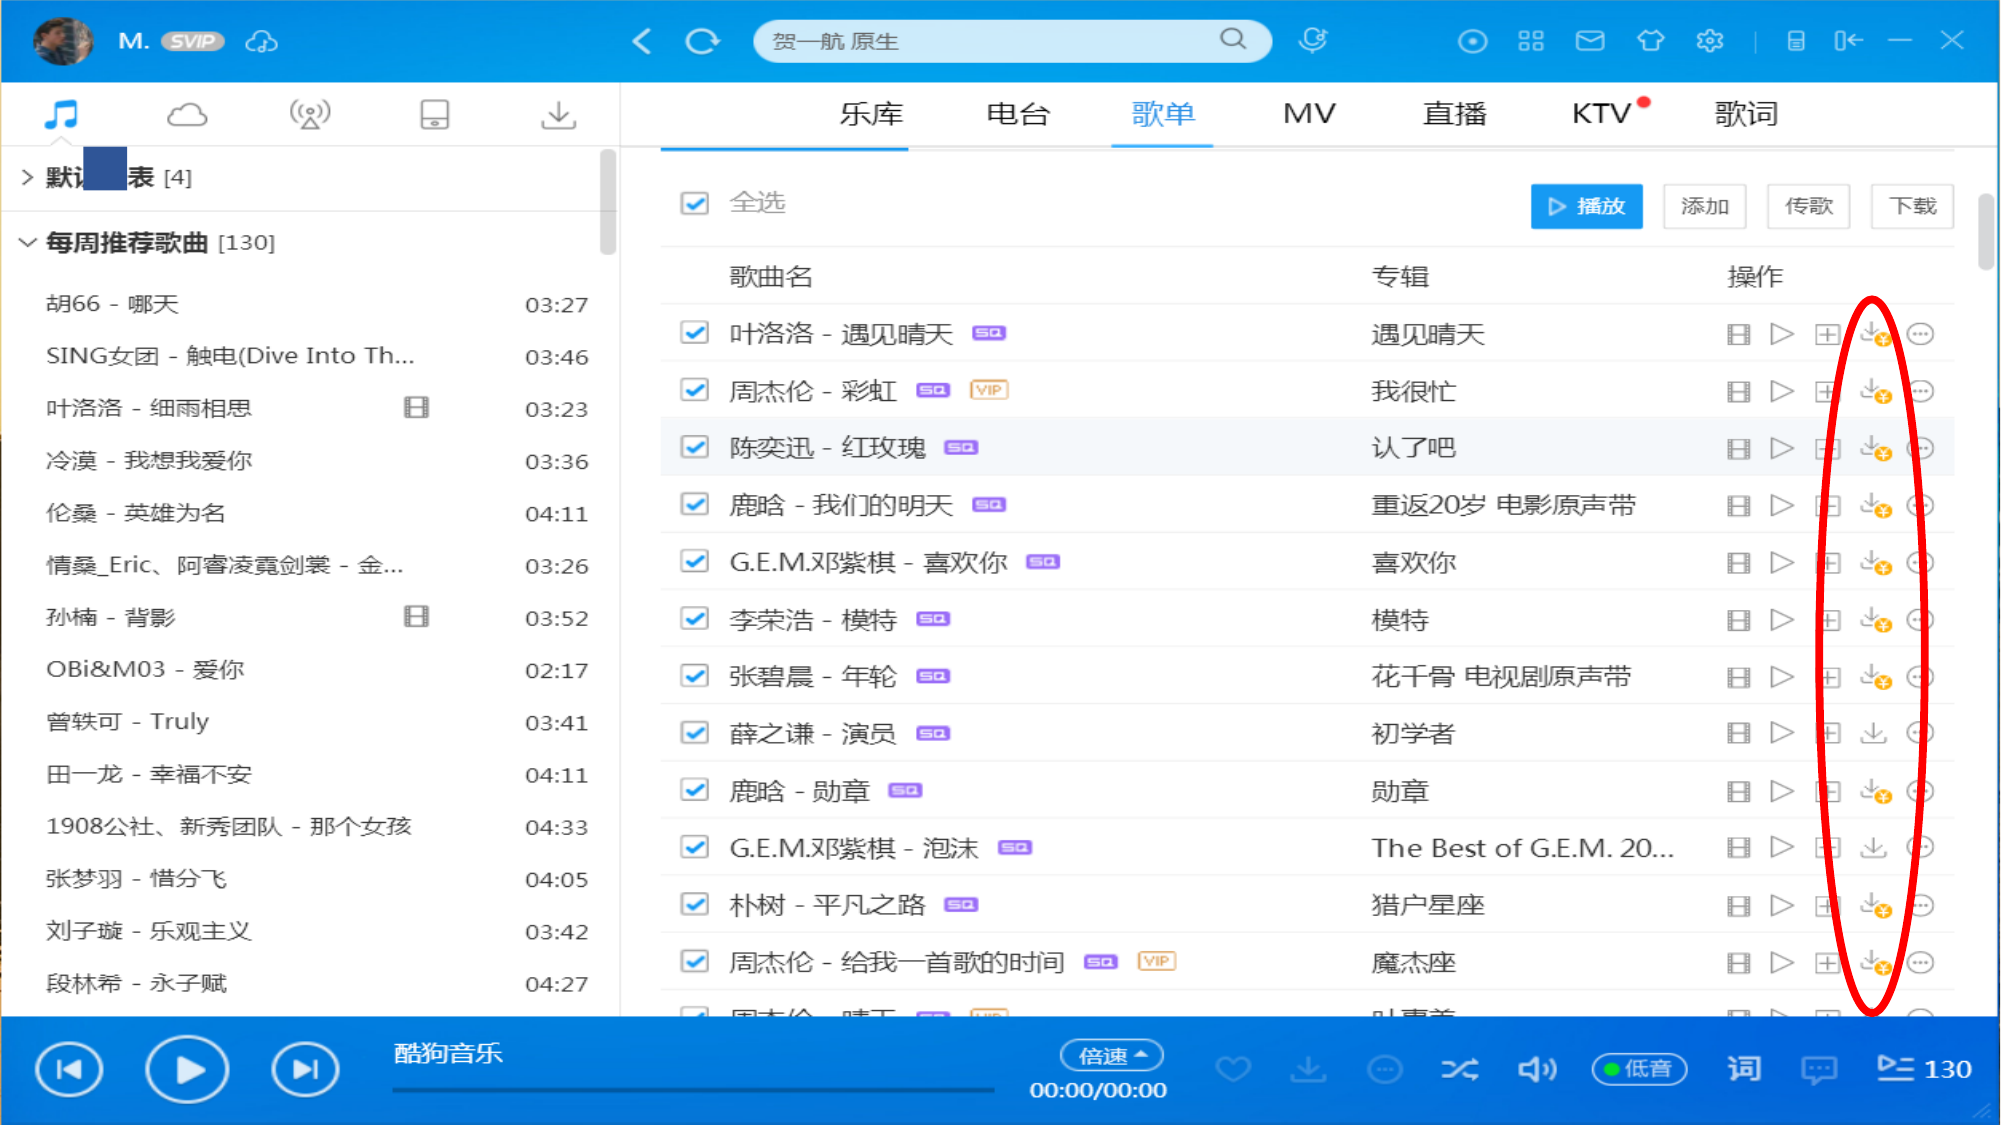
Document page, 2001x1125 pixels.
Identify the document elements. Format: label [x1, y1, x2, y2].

text_box [1817, 297, 1927, 1015]
picture [0, 0, 2001, 1125]
